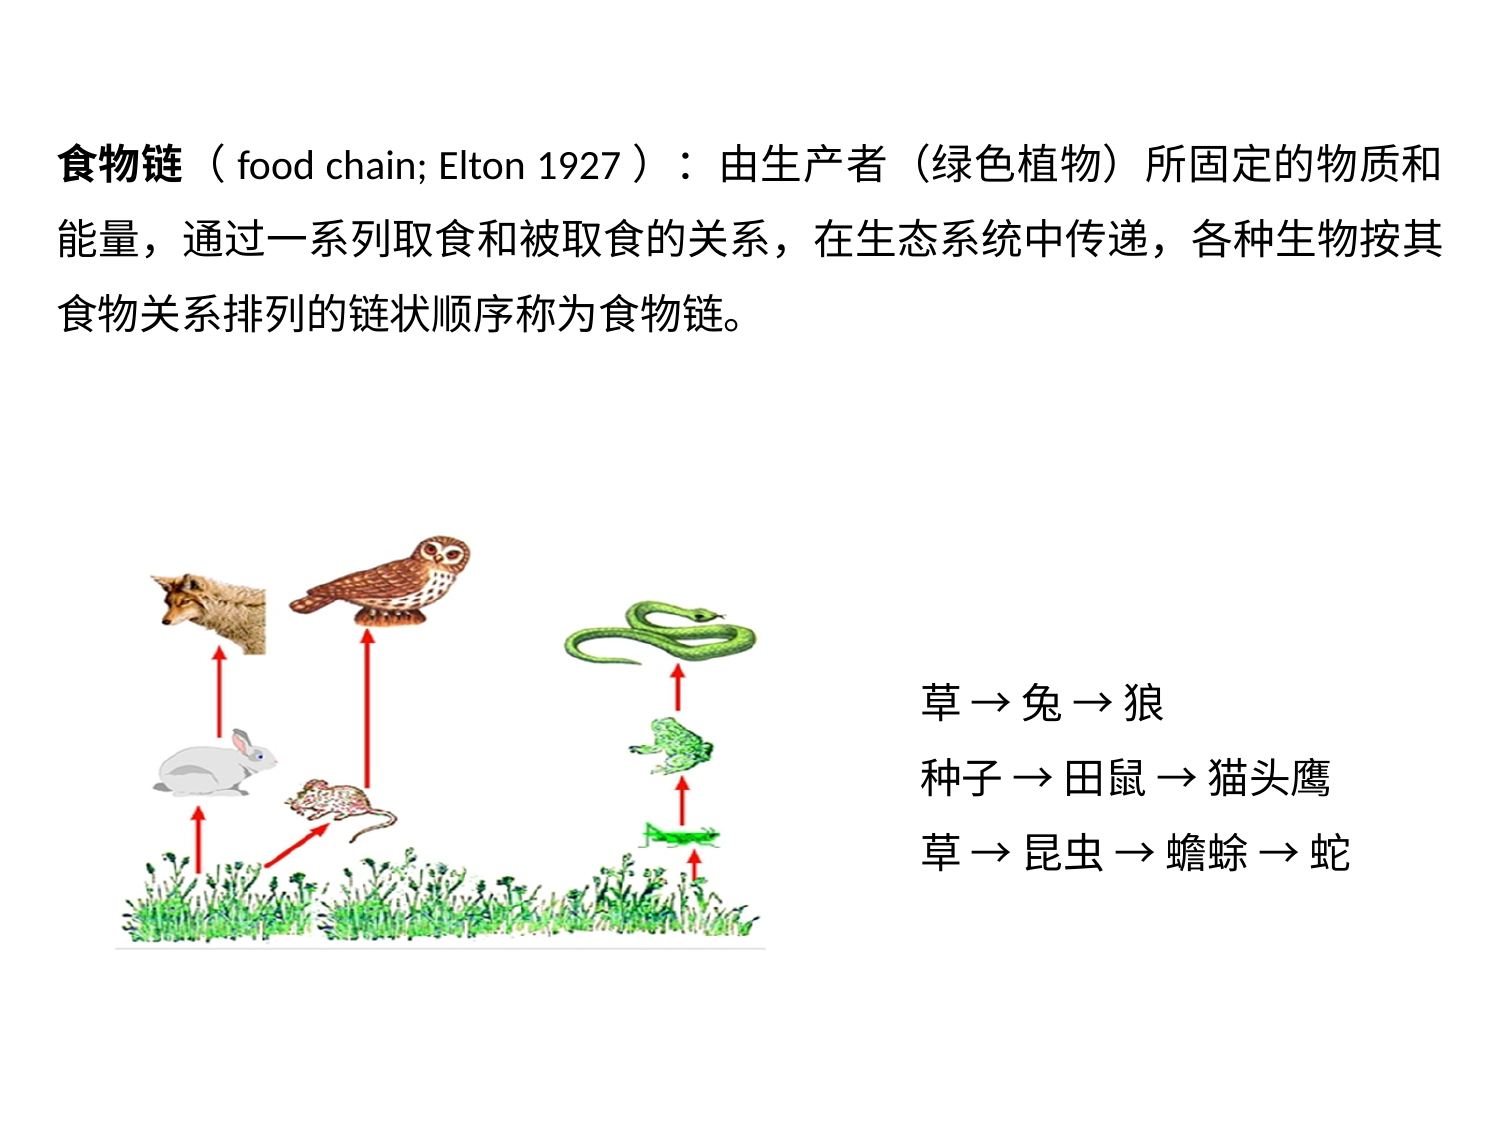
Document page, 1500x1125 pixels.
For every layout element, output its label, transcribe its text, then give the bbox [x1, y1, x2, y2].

text_box 草 → 兔 → 狼 种子 → 田鼠 → 猫头鹰 草 → 昆虫 → 蟾蜍 → 蛇 [905, 644, 1435, 885]
picture [89, 512, 796, 950]
text_box 食物链（food chain; Elton 1927）：由生产者（绿色植物）所固定的物质和能量，通过一系列取食和被取食的关系，在生态系统中传递，各种生物按其食物关系排列的链状顺序称为食物链。 [41, 105, 1459, 345]
